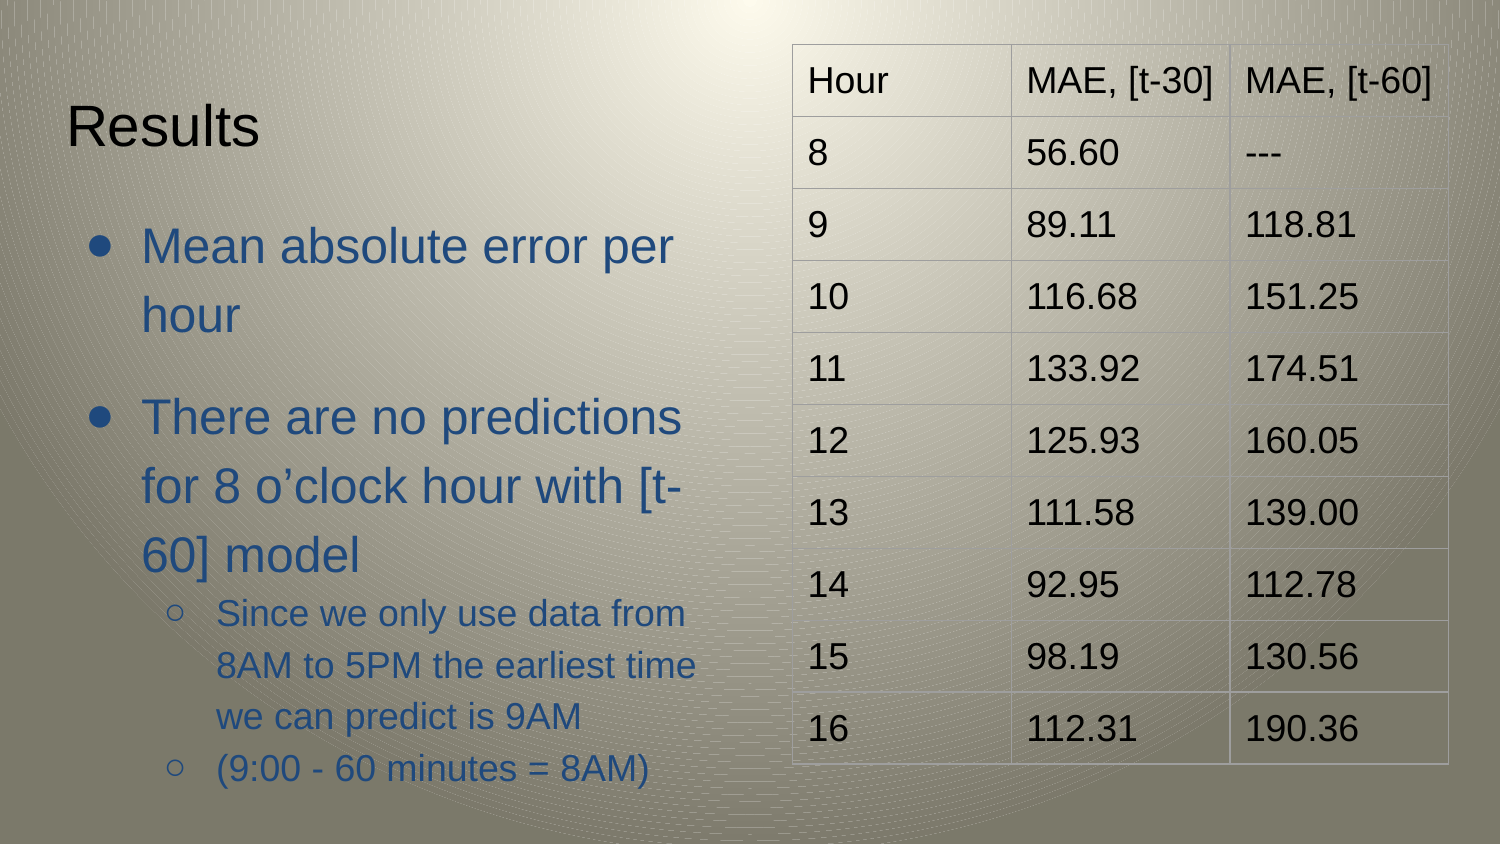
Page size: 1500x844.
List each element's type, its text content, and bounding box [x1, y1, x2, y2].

table_cell 174.51 [1231, 333, 1448, 404]
table_cell 13 [793, 477, 1011, 548]
table_cell 112.78 [1231, 549, 1448, 620]
table_header MAE, [t-60] [1231, 45, 1448, 116]
table_cell 10 [793, 261, 1011, 332]
table_cell 92.95 [1012, 549, 1229, 620]
table_header Hour [793, 45, 1011, 116]
table_cell 151.25 [1231, 261, 1448, 332]
table_cell 8 [793, 117, 1011, 188]
table_cell 139.00 [1231, 477, 1448, 548]
table_cell --- [1231, 117, 1448, 188]
table_cell 111.58 [1012, 477, 1229, 548]
table_cell 15 [793, 621, 1011, 691]
table_cell 14 [793, 549, 1011, 620]
table_cell 116.68 [1012, 261, 1229, 332]
table_cell 12 [793, 405, 1011, 476]
table_cell 130.56 [1231, 621, 1448, 691]
table_cell 98.19 [1012, 621, 1229, 691]
table_cell 118.81 [1231, 189, 1448, 260]
table_cell 160.05 [1231, 405, 1448, 476]
table_cell 190.36 [1231, 693, 1448, 763]
title Results [51, 72, 792, 167]
table_cell 16 [793, 693, 1011, 763]
table_cell 133.92 [1012, 333, 1229, 404]
list Mean absolute error per hour There are no predictions for 8 o’clock hour with [t-60] model Since we only use data from 8AM to 5PM the earliest time we can predict is 9AM (9:00 - 60 minutes = 8AM) [51, 189, 756, 750]
table_cell 125.93 [1012, 405, 1229, 476]
table_cell 56.60 [1012, 117, 1229, 188]
table_cell 11 [793, 333, 1011, 404]
table_header MAE, [t-30] [1012, 45, 1229, 116]
table_cell 112.31 [1012, 693, 1229, 763]
table_cell 89.11 [1012, 189, 1229, 260]
table_cell 9 [793, 189, 1011, 260]
